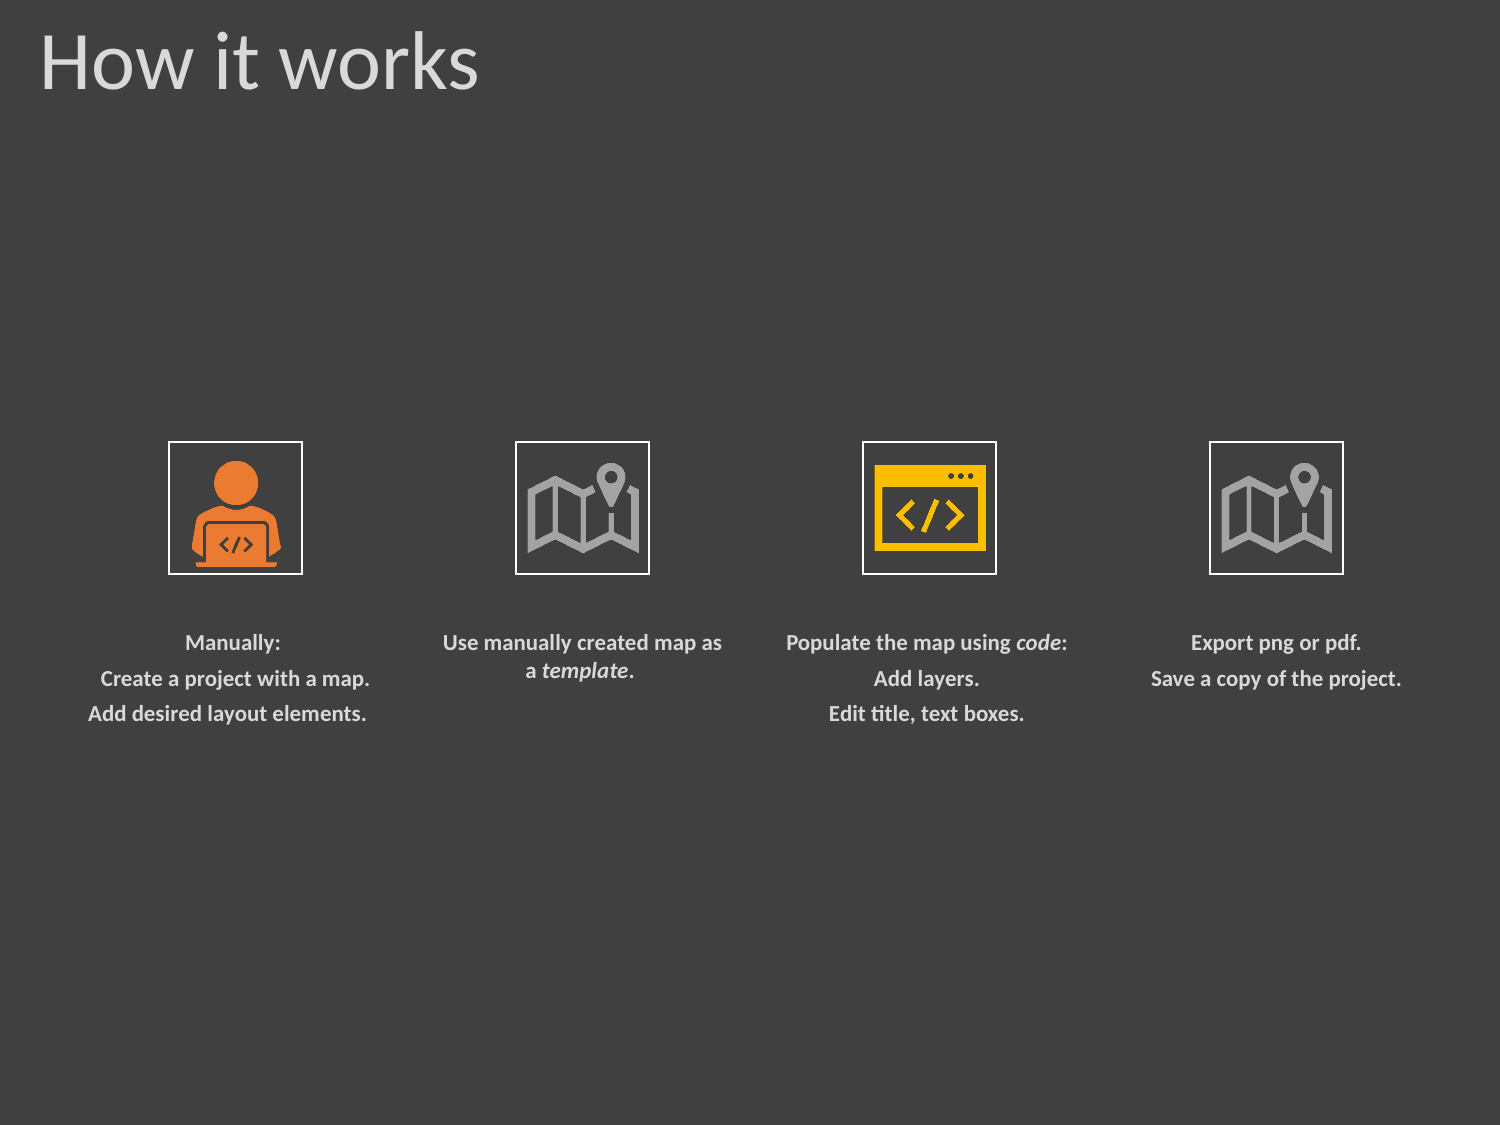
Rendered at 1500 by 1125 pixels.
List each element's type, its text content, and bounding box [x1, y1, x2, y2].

title How it works [24, 24, 1338, 100]
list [24, 149, 1488, 1038]
